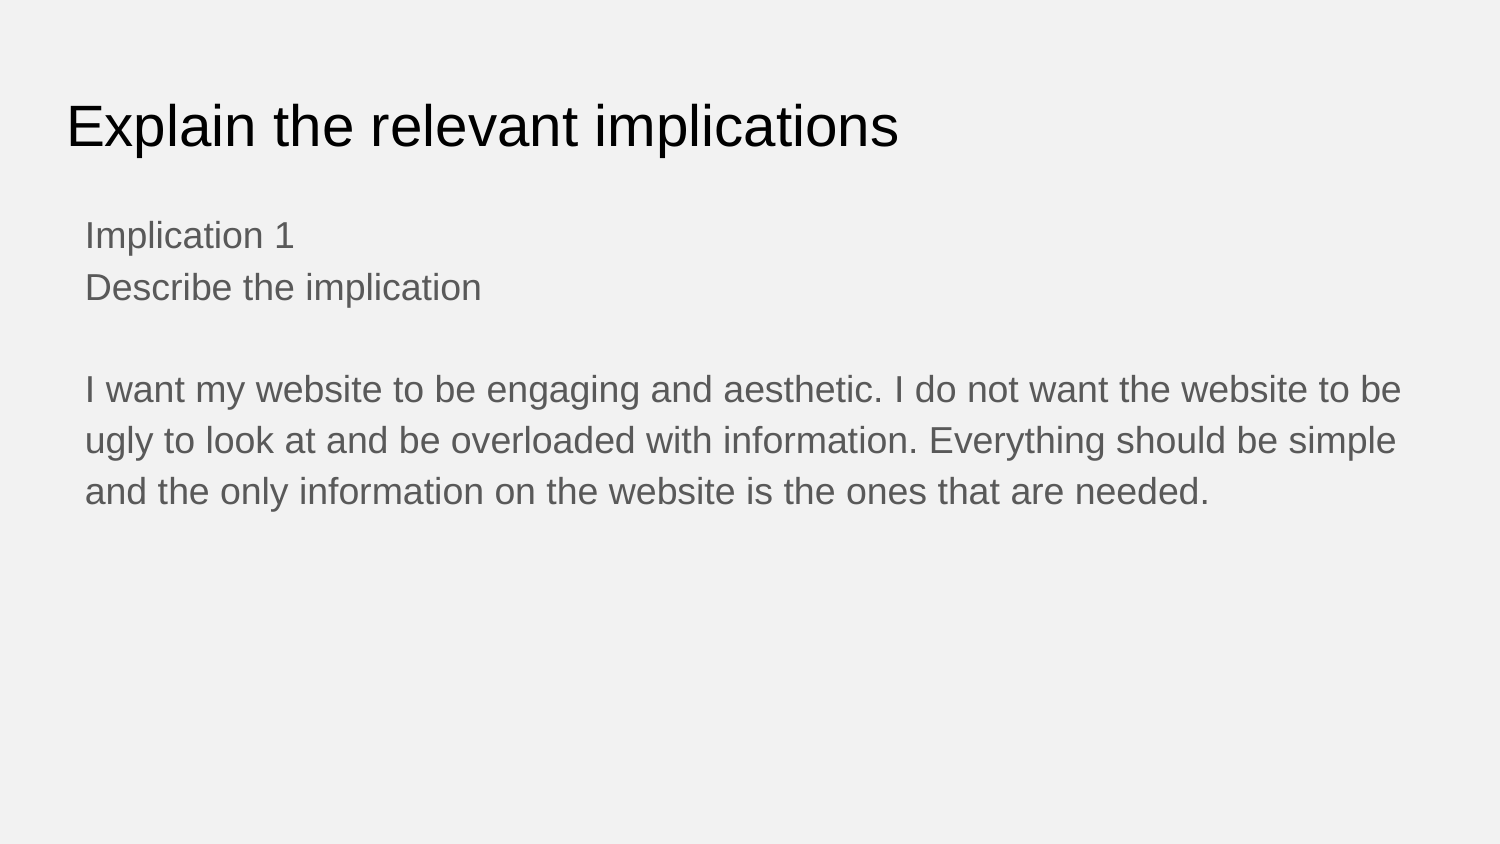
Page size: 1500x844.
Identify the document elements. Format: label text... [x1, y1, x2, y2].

title Explain the relevant implications [51, 72, 1449, 167]
list Implication 1 Describe the implication I want my website to be engaging and aesthetic. I do not want the website to be ugly to look at and be overloaded with information. Everything should be simple and the only information on the website is the ones that are needed. [51, 189, 1449, 750]
